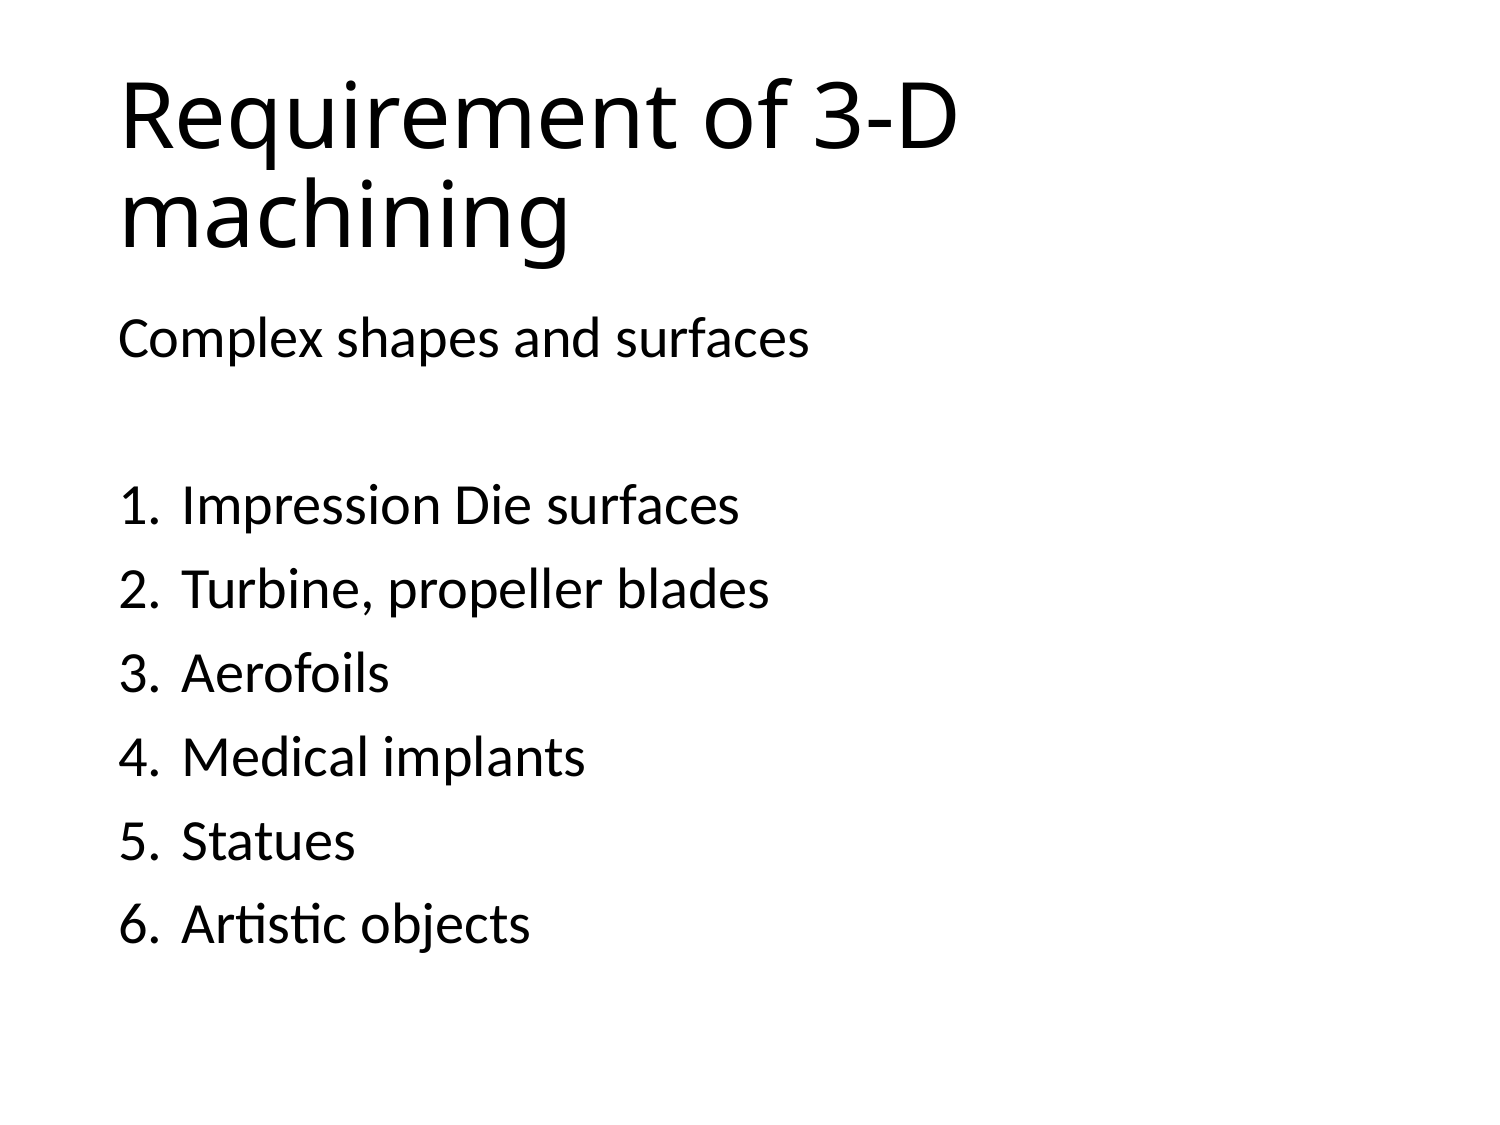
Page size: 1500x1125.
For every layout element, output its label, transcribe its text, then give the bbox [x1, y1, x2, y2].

list Complex shapes and surfaces Impression Die surfaces Turbine, propeller blades Aerofoils Medical implants Statues Artistic objects [103, 299, 1397, 1014]
title Requirement of 3-D machining [103, 59, 1397, 278]
